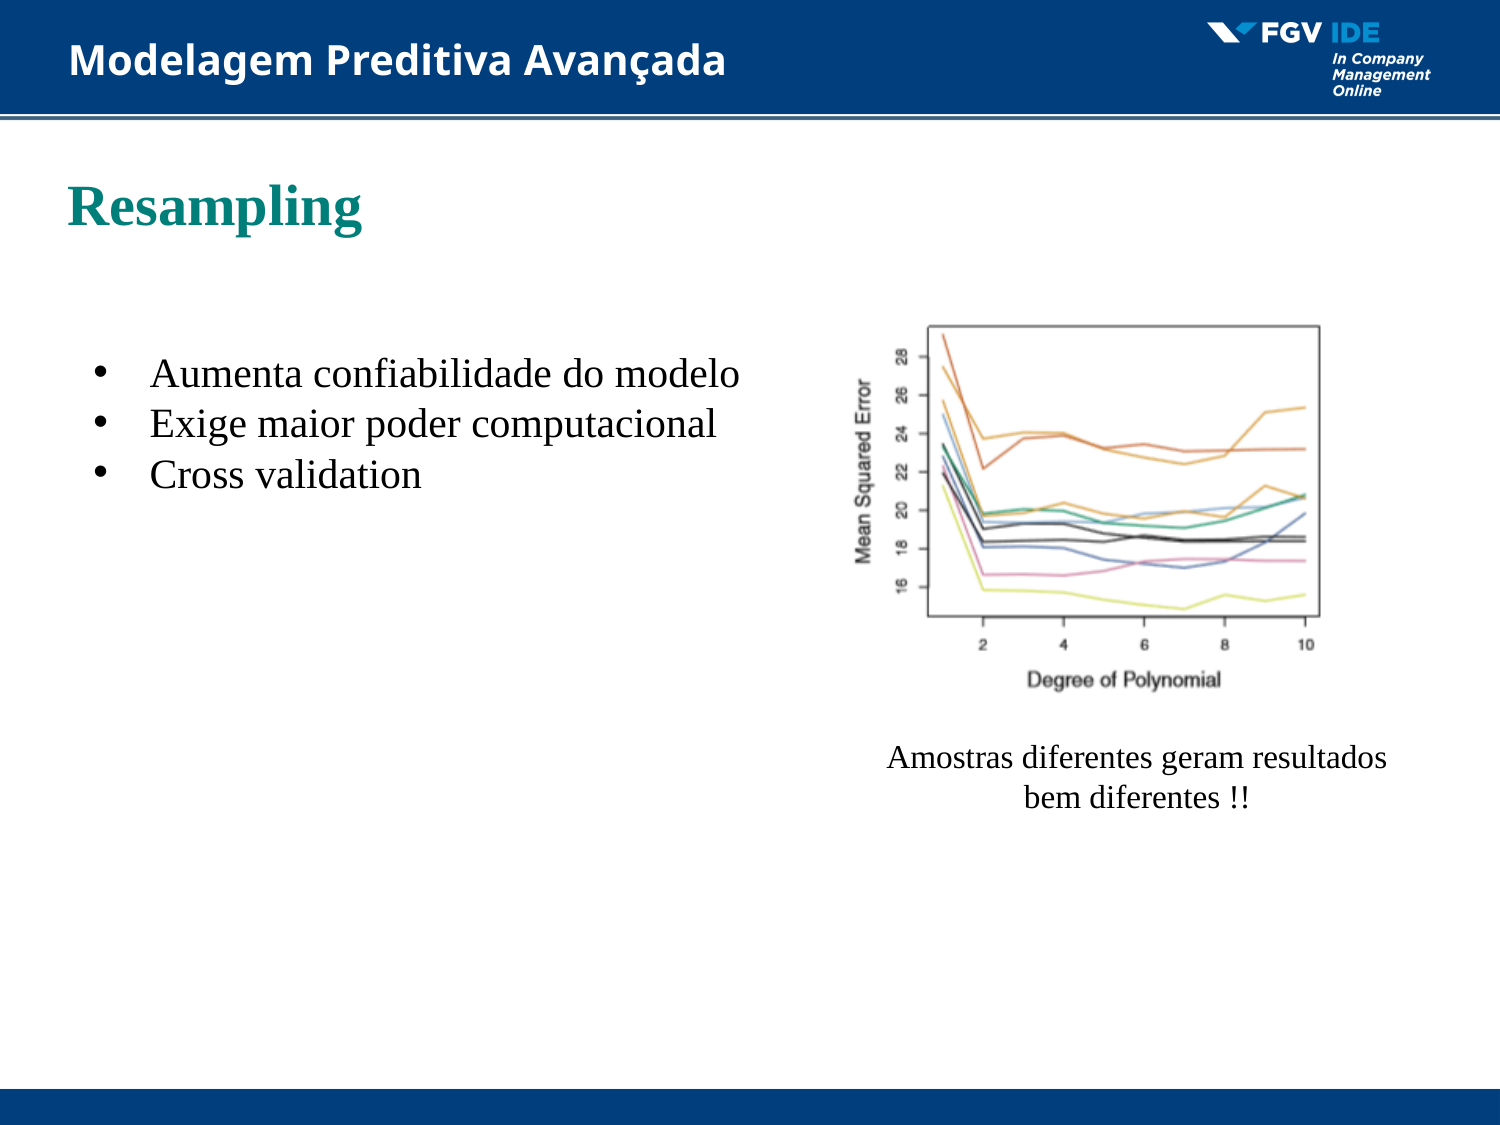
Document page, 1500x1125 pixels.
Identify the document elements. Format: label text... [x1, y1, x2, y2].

text_box Amostras diferentes geram resultados bem diferentes !! [868, 727, 1407, 863]
picture [0, 0, 1500, 1125]
text_box Resampling [53, 159, 1203, 455]
title Modelagem Preditiva Avançada [53, 26, 1176, 95]
text_box Aumenta confiabilidade do modelo Exige maior poder computacional Cross validation [78, 338, 756, 554]
